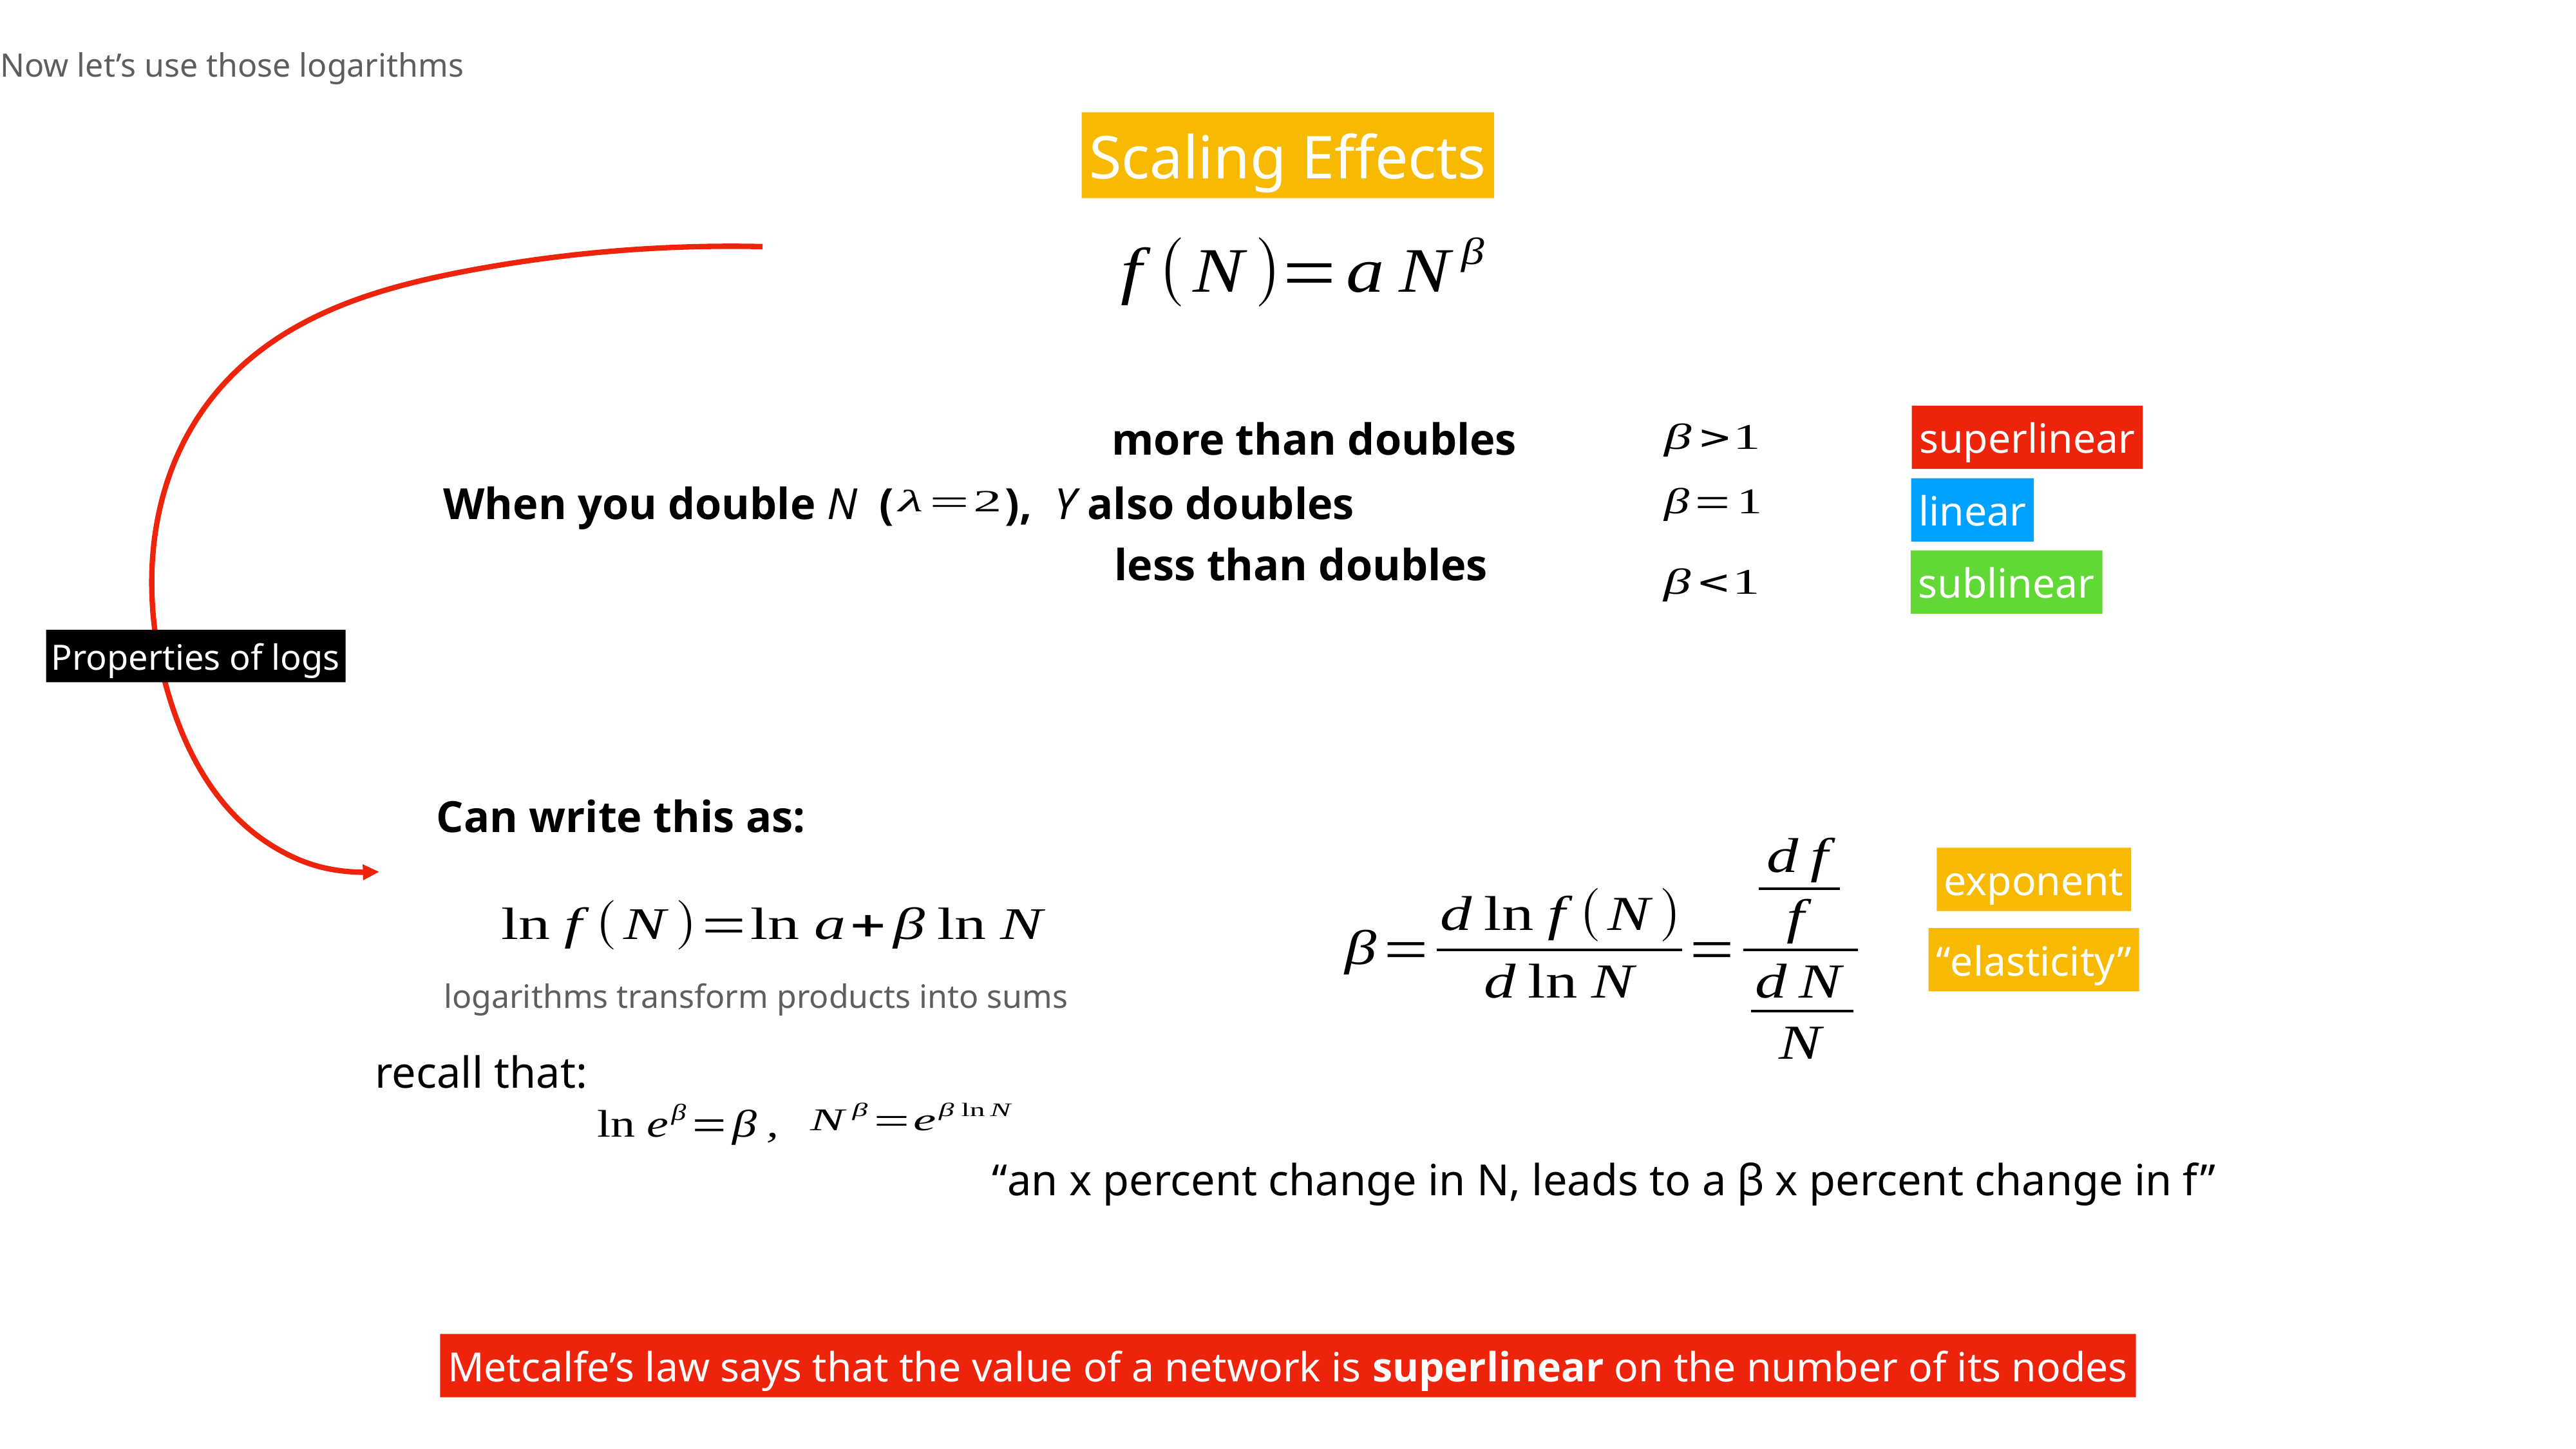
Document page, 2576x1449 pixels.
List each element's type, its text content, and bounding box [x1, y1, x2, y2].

text_box [1660, 562, 1760, 603]
text_box superlinear [1911, 405, 2143, 469]
text_box [1661, 482, 1761, 522]
text_box “elasticity” [1928, 928, 2139, 992]
text_box [501, 896, 1048, 952]
text_box Can write this as: [429, 782, 813, 849]
text_box exponent [1937, 848, 2132, 911]
text_box recall that: [367, 1037, 596, 1104]
text_box [1661, 417, 1761, 459]
text_box [597, 1098, 778, 1147]
text_box [151, 246, 763, 876]
text_box “an x percent change in N, leads to a β x percent change in f” [984, 1145, 2225, 1212]
text_box sublinear [1910, 550, 2103, 614]
text_box Now let’s use those logarithms [0, 39, 469, 89]
text_box Metcalfe’s law says that the value of a network is superlinear on the number of its nodes [440, 1334, 2136, 1397]
text_box [1341, 829, 1862, 1069]
text_box Scaling Effects [1081, 112, 1495, 198]
text_box Properties of logs [46, 629, 346, 683]
text_box more than doubles [1104, 404, 1525, 471]
text_box linear [1911, 478, 2034, 542]
text_box [1116, 228, 1486, 312]
text_box logarithms transform products into sums [439, 971, 1074, 1020]
text_box [895, 484, 1004, 520]
text_box less than doubles [1106, 530, 1496, 597]
text_box [807, 1098, 1016, 1139]
text_box When you double N ( ), Y also doubles [586, 468, 1469, 535]
